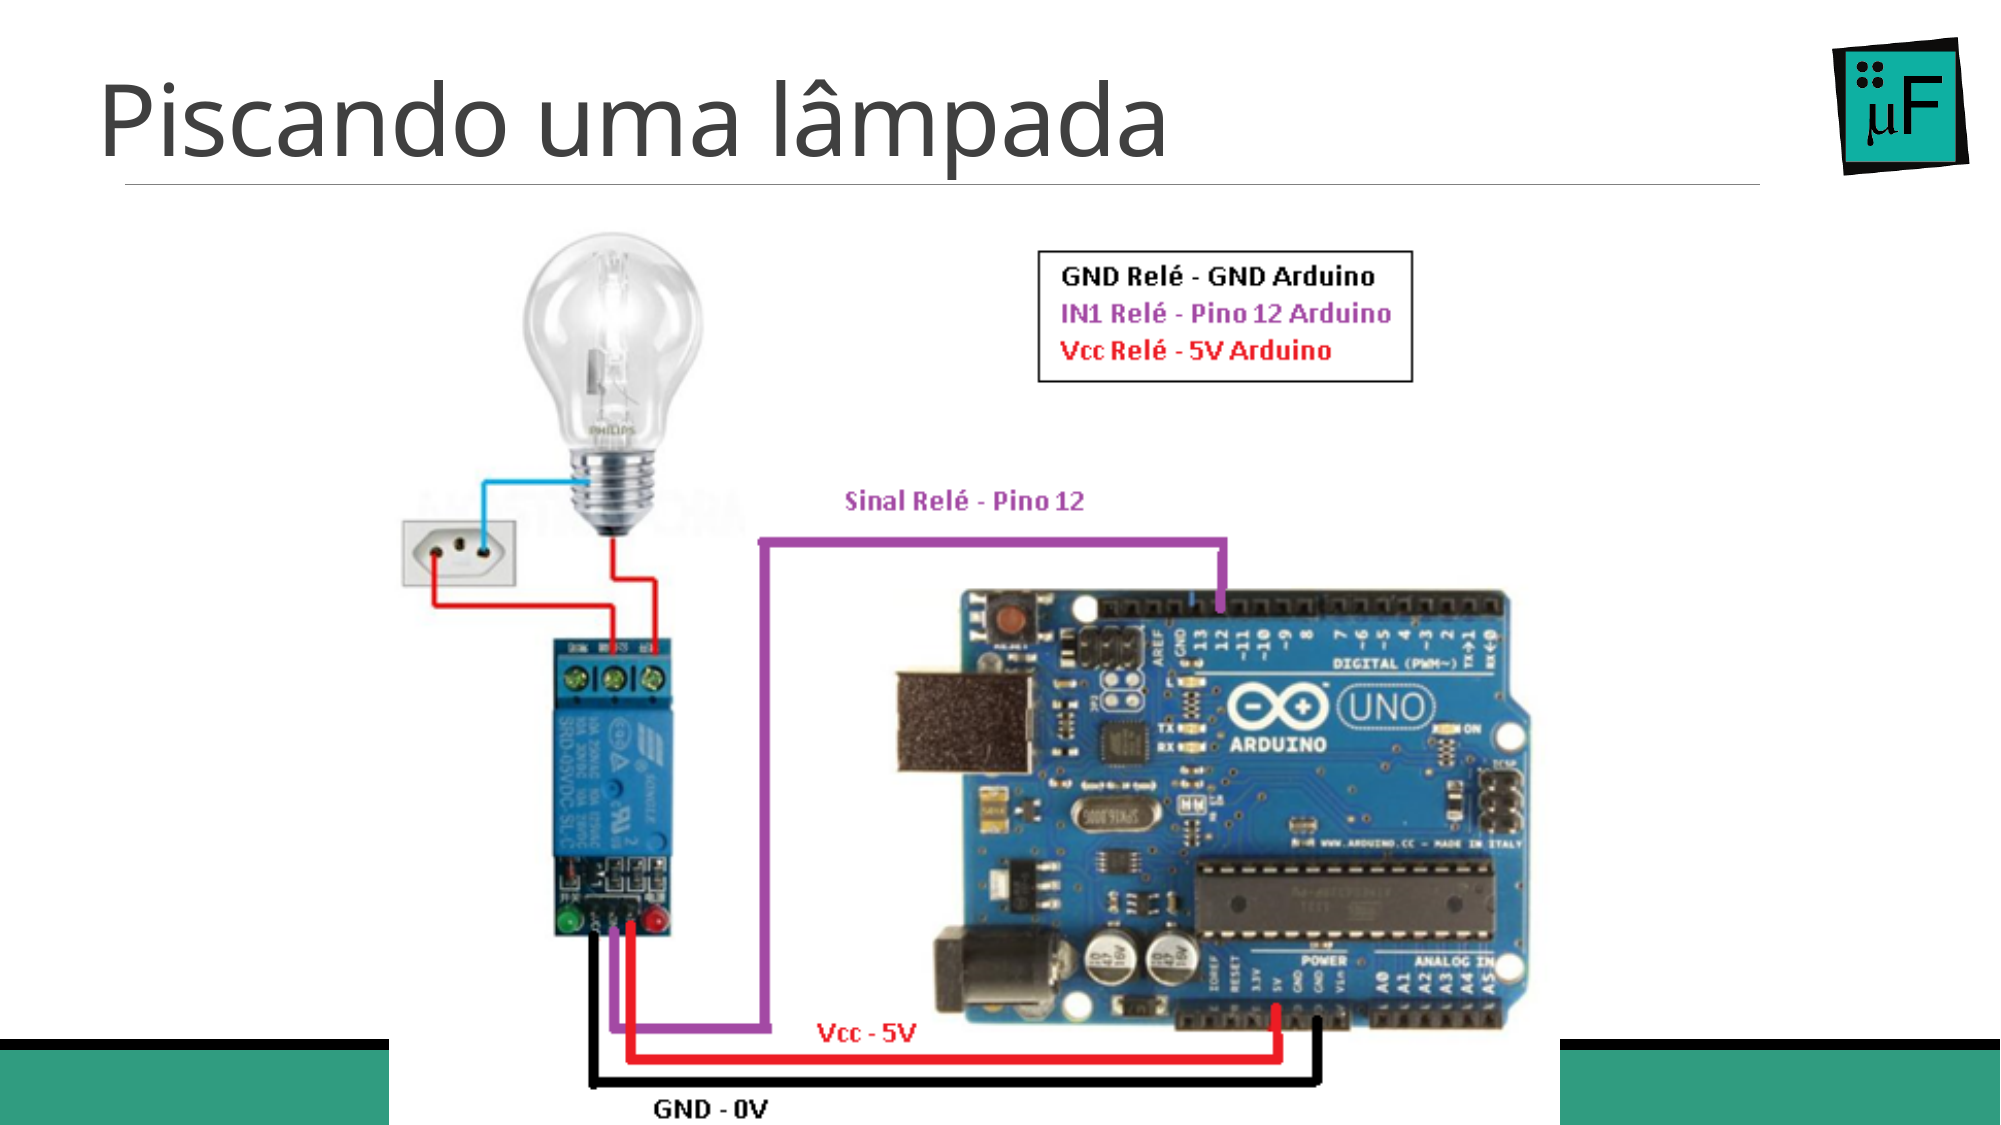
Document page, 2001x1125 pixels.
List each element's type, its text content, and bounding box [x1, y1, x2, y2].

picture [389, 214, 1560, 1125]
title Piscando uma lâmpada [81, 31, 1760, 185]
picture [1829, 27, 1972, 185]
